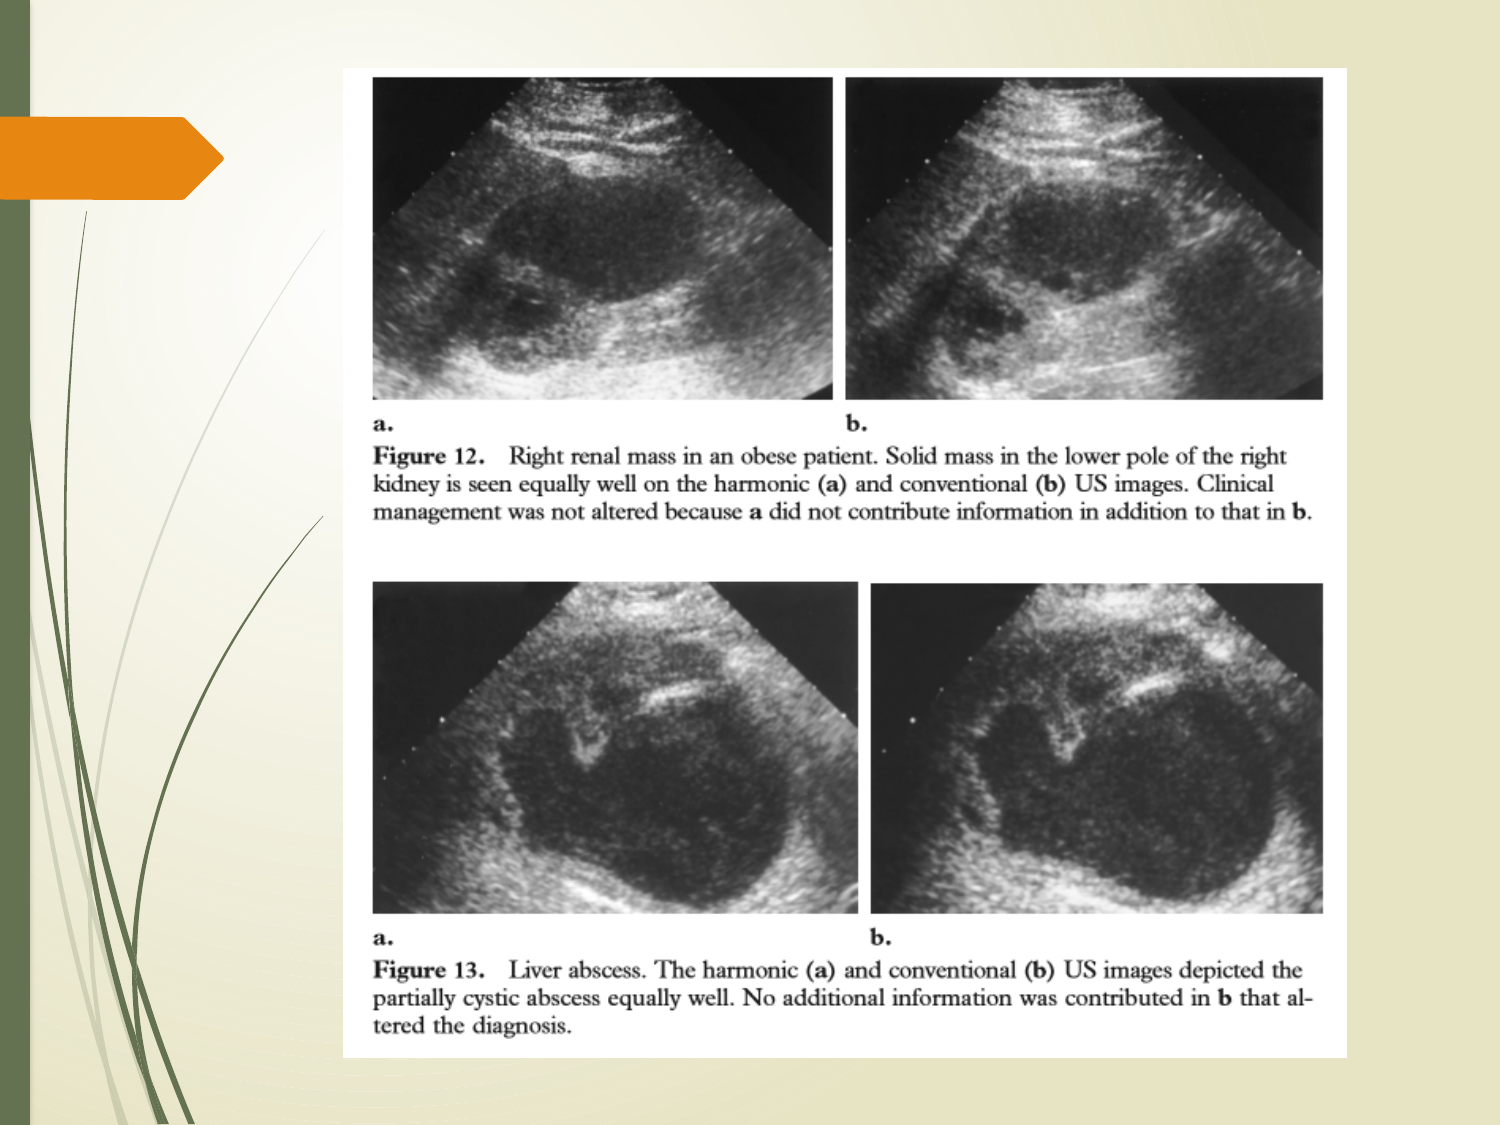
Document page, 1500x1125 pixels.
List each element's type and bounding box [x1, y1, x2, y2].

list [342, 68, 1347, 1058]
